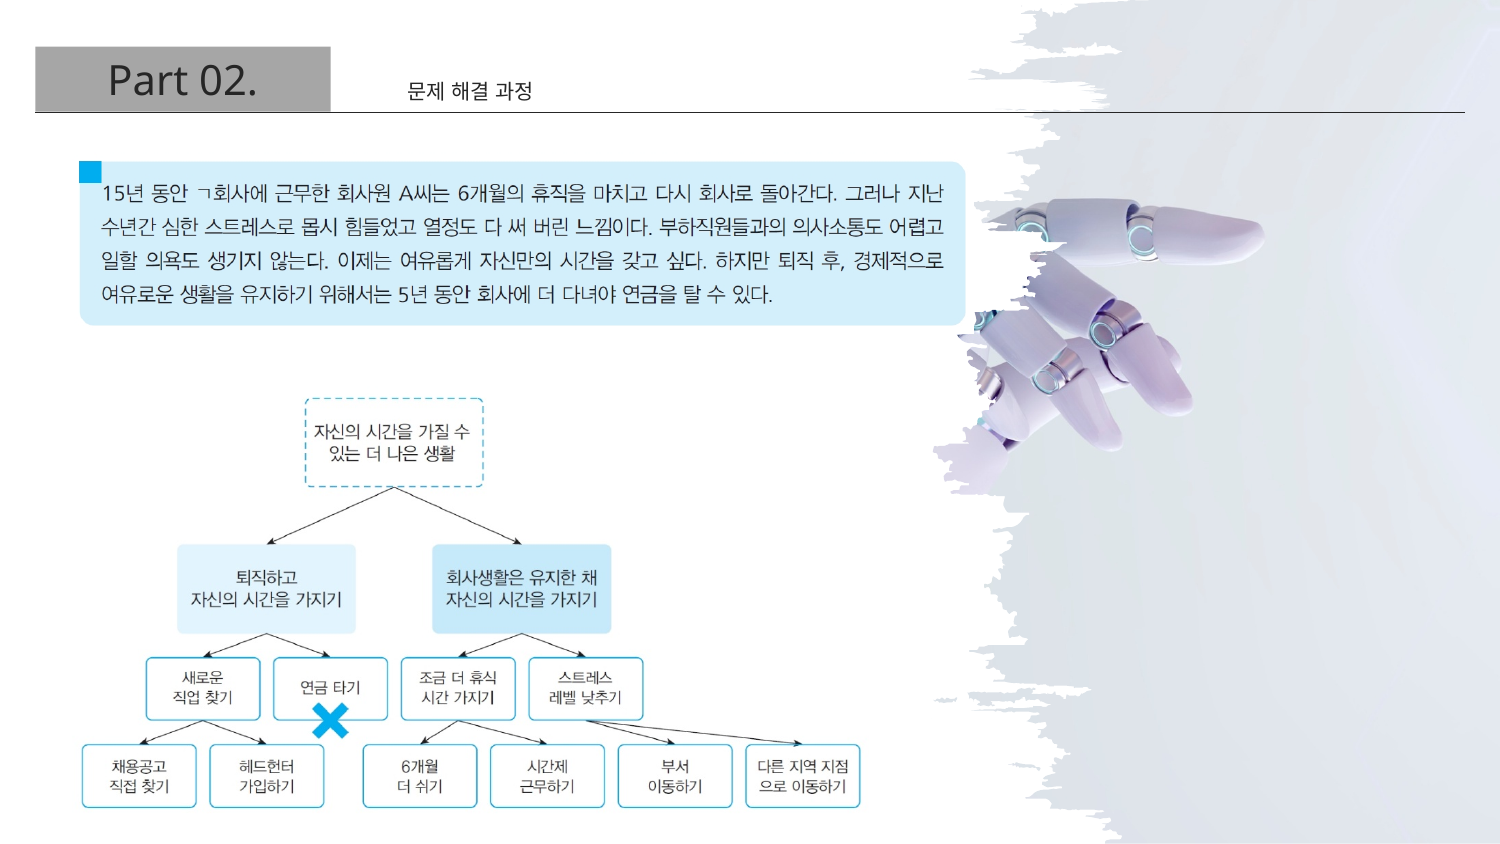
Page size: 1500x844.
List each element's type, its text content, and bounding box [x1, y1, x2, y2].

picture [71, 0, 1500, 844]
text_box Part 02. [35, 46, 331, 111]
text_box 문제 해결 과정 [316, 71, 625, 111]
